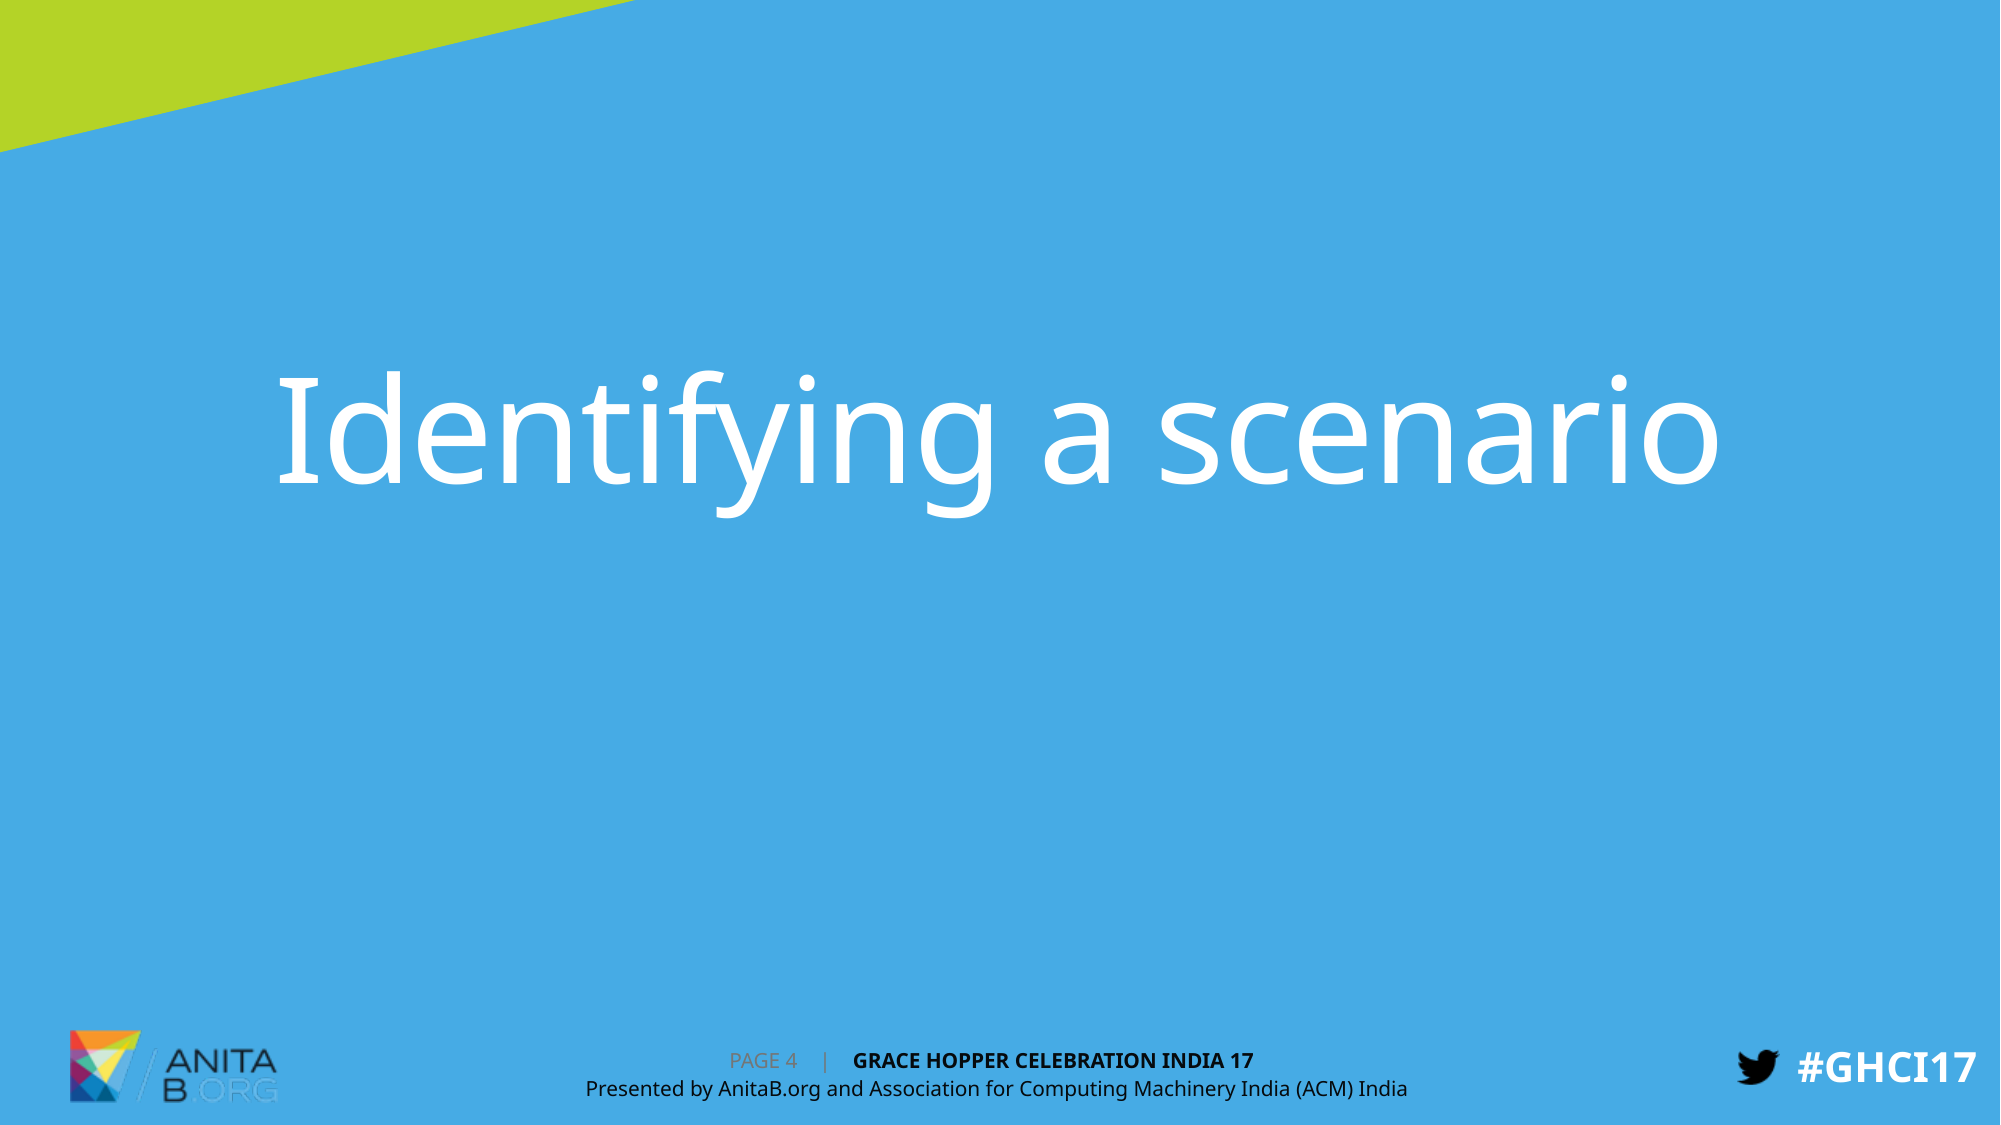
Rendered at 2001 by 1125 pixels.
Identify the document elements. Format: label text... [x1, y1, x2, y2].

picture [1737, 1046, 1780, 1089]
picture [70, 1030, 278, 1103]
title Identifying a scenario [44, 341, 1956, 532]
